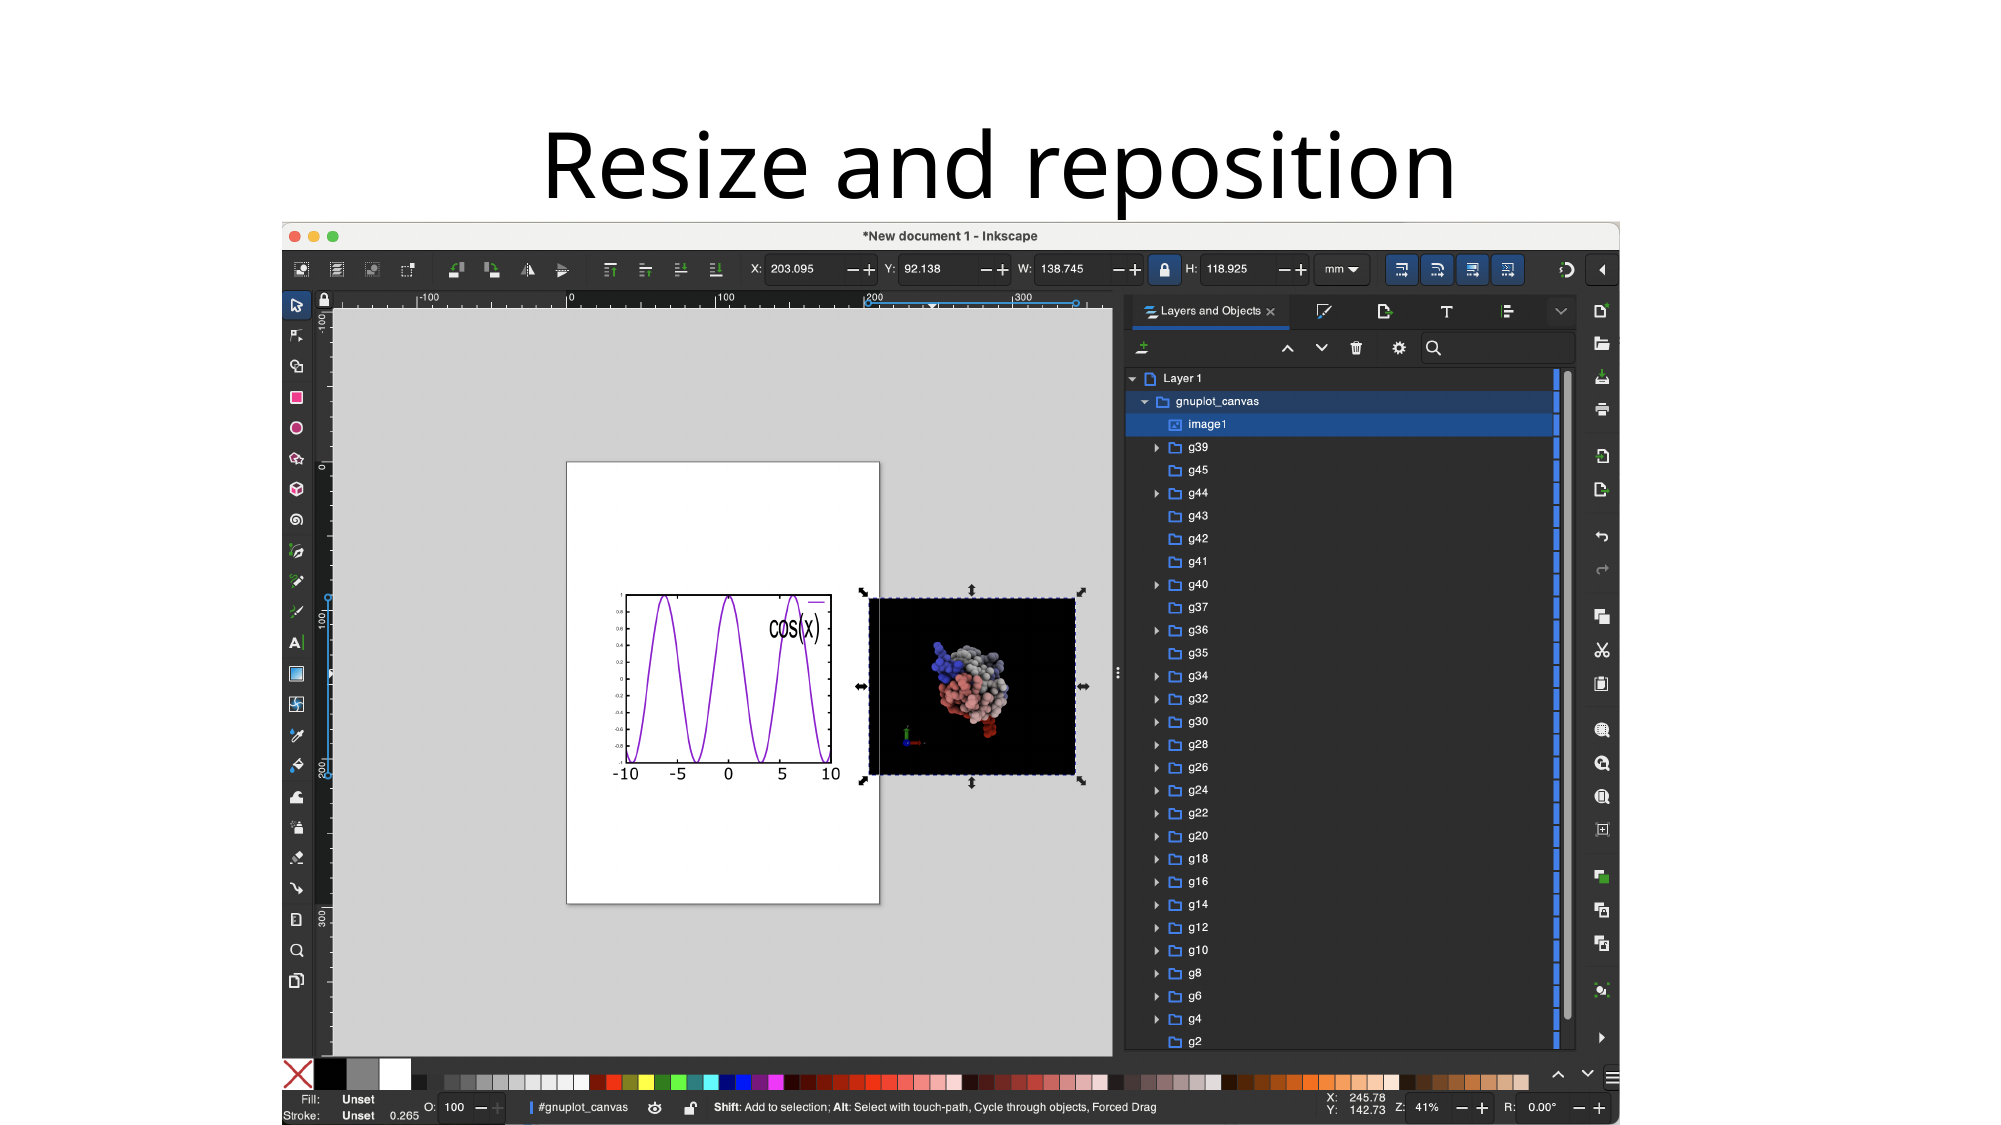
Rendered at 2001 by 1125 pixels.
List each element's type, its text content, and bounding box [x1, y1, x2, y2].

title Resize and reposition [137, 59, 1863, 278]
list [282, 220, 1620, 1125]
